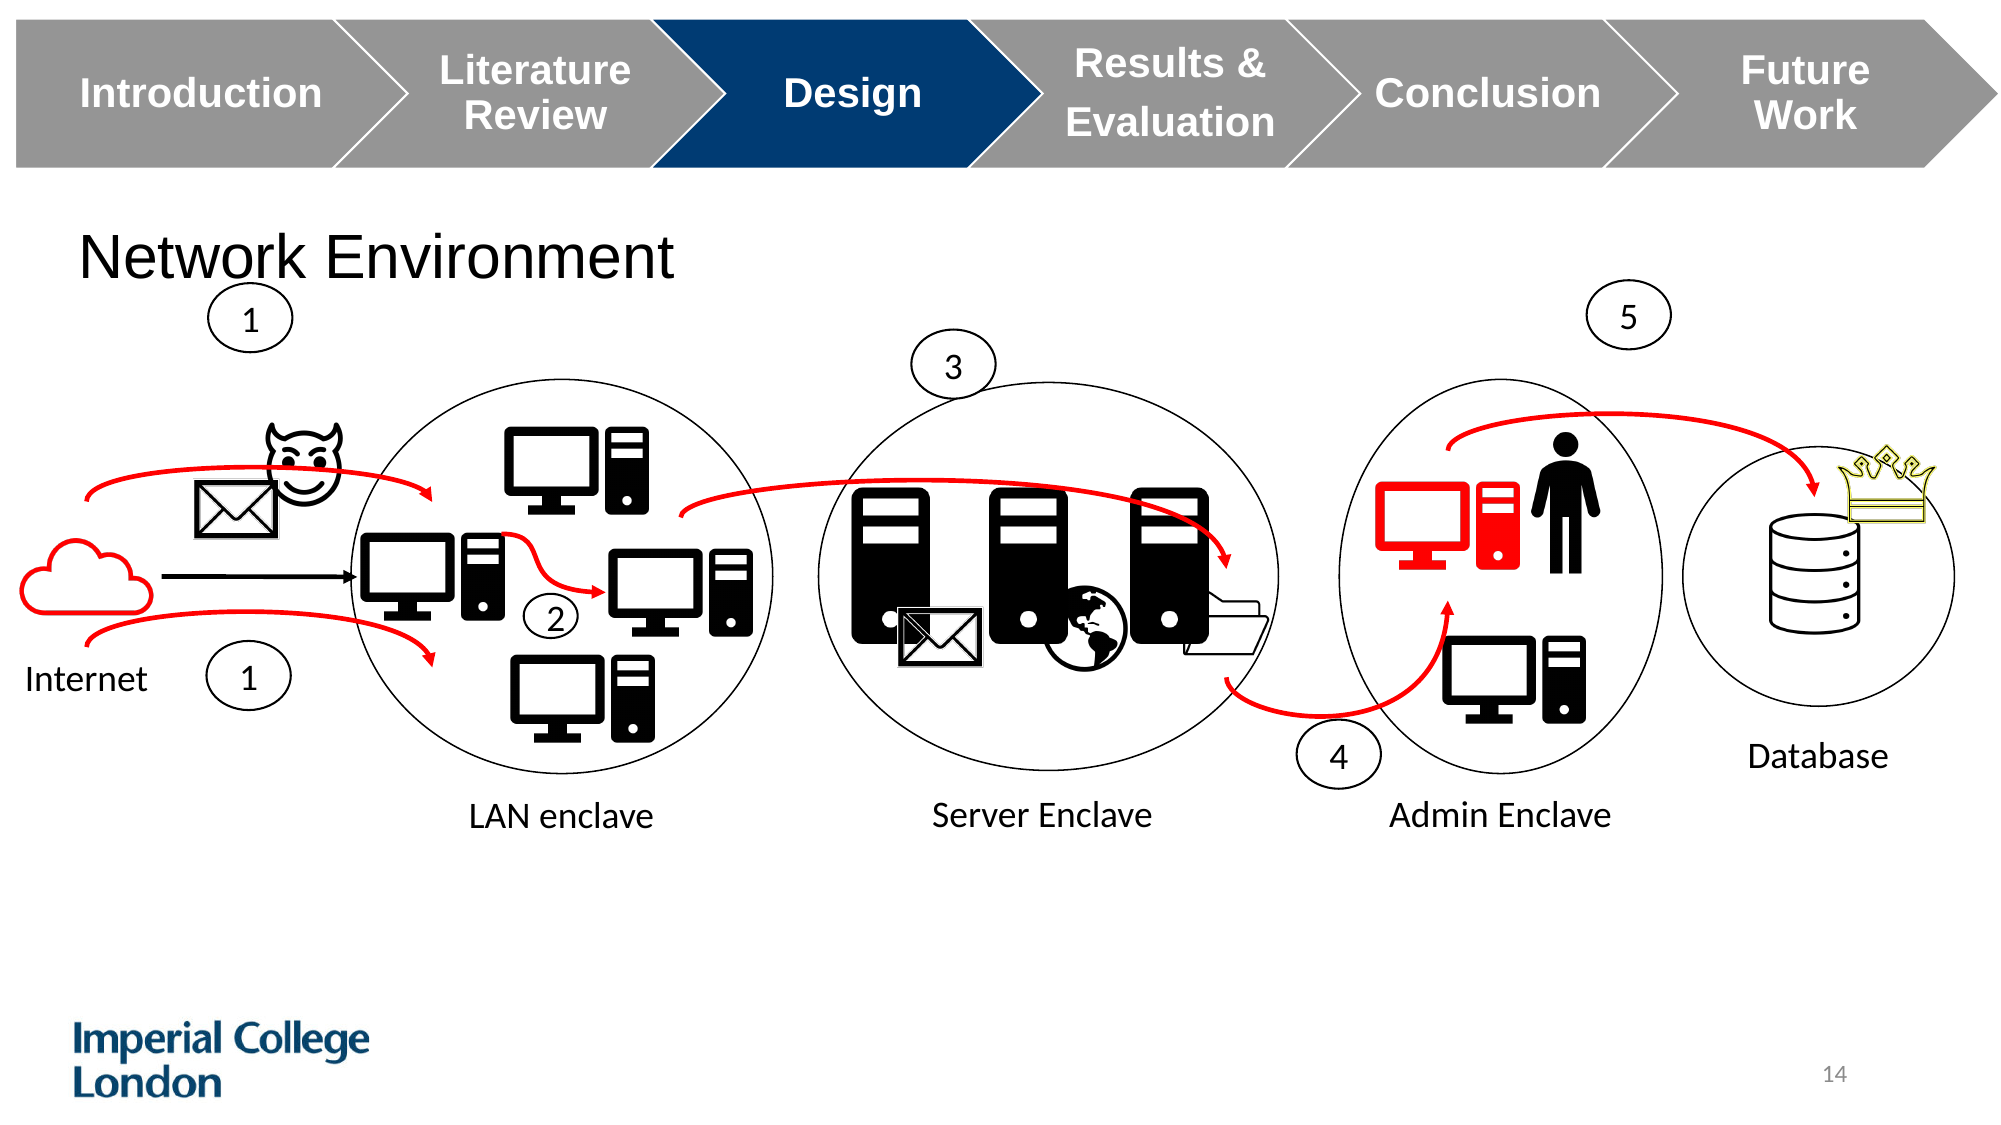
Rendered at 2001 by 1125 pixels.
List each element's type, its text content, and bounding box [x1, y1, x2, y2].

text_box Network Environment [63, 208, 691, 280]
picture [66, 1011, 376, 1103]
slide_number 14 [1412, 1042, 1863, 1103]
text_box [9, 280, 1955, 845]
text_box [249, 484, 270, 830]
